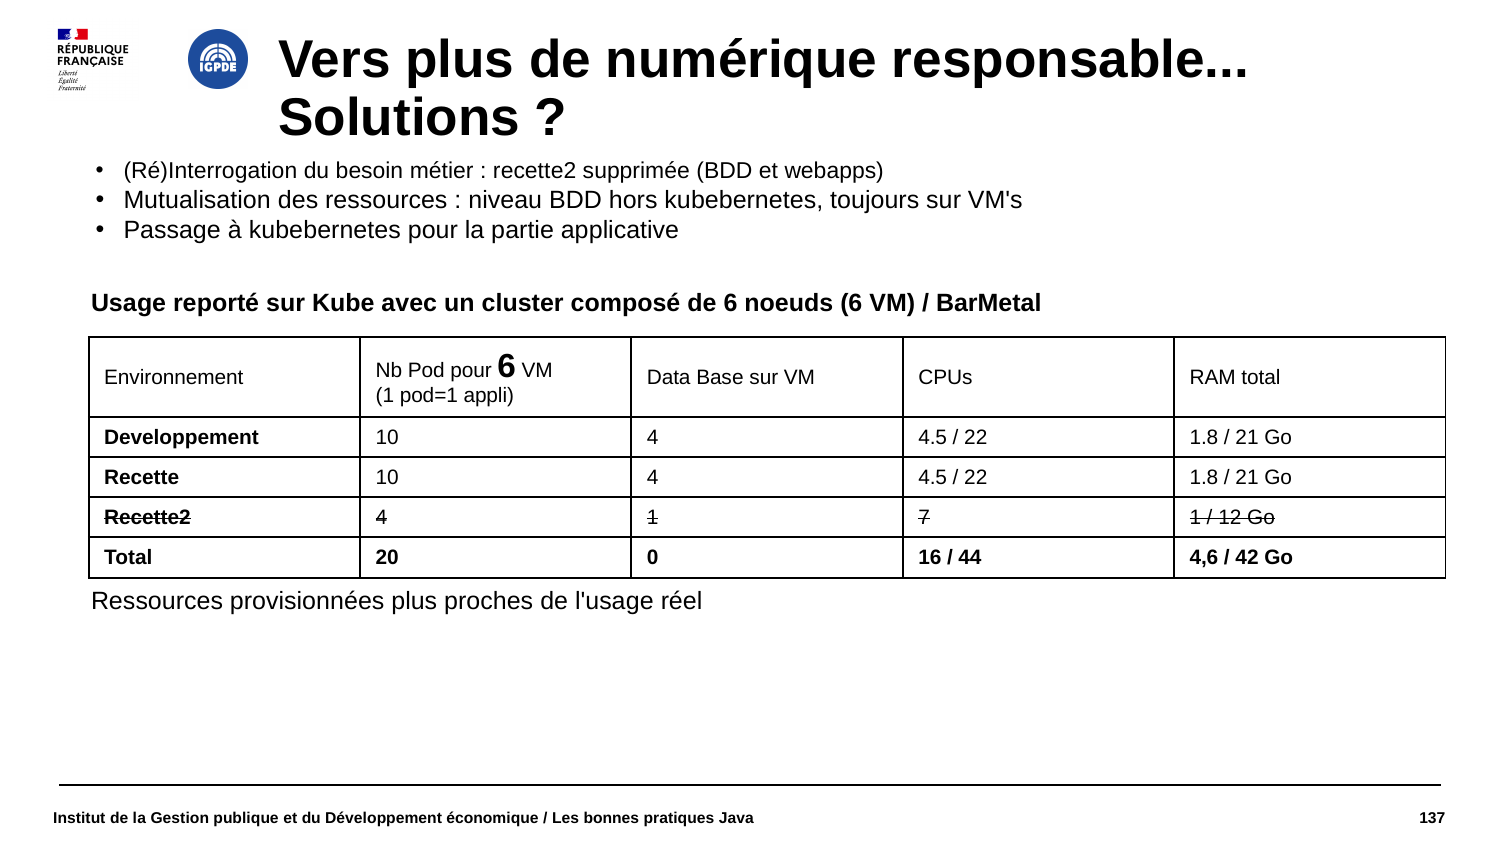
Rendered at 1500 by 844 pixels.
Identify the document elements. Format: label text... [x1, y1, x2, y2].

table_cell 4 [632, 418, 902, 456]
title Vers plus de numérique responsable... Solutions ? [278, 31, 1477, 92]
table_cell 1 / 12 Go [1175, 498, 1445, 536]
table_cell 4.5 / 22 [904, 458, 1173, 496]
table_header CPUs [904, 354, 1173, 416]
table_cell 0 [632, 538, 902, 577]
table_cell 1.8 / 21 Go [1175, 418, 1445, 456]
table_header Environnement [90, 354, 359, 416]
table_cell Recette [90, 458, 359, 496]
table_cell 4.5 / 22 [904, 418, 1173, 456]
table_cell 16 / 44 [904, 538, 1173, 577]
table_cell 4 [361, 498, 630, 536]
footer Institut de la Gestion publique et du Développement économique / Les bonnes pratiques Java [53, 787, 779, 844]
table_cell Developpement [90, 418, 359, 456]
picture [47, 18, 139, 101]
table_cell 1 [632, 498, 902, 536]
table_header Data Base sur VM [632, 354, 902, 416]
slide_number 137 [1224, 787, 1446, 844]
table_cell Recette2 [90, 498, 359, 536]
table_cell 7 [904, 498, 1173, 536]
table_cell 20 [361, 538, 630, 577]
table_cell 10 [361, 458, 630, 496]
table_header Nb Pod pour 6 VM (1 pod=1 appli) [361, 354, 630, 416]
table_cell Total [90, 538, 359, 577]
table_cell 10 [361, 418, 630, 456]
table_cell 4 [632, 458, 902, 496]
text_box (Ré)Interrogation du besoin métier : recette2 supprimée (BDD et webapps) Mutualisation des ressources : niveau BDD hors kubebernetes, toujours sur VM's Passage à kubebernetes pour la partie applicative [80, 148, 1346, 279]
table_cell 1.8 / 21 Go [1175, 458, 1445, 496]
text_box Ressources provisionnées plus proches de l'usage réel [76, 577, 726, 623]
text_box Usage reporté sur Kube avec un cluster composé de 6 noeuds (6 VM) / BarMetal [76, 279, 1379, 354]
table_cell 4,6 / 42 Go [1175, 538, 1445, 577]
picture [188, 29, 248, 89]
table_header RAM total [1175, 338, 1445, 416]
